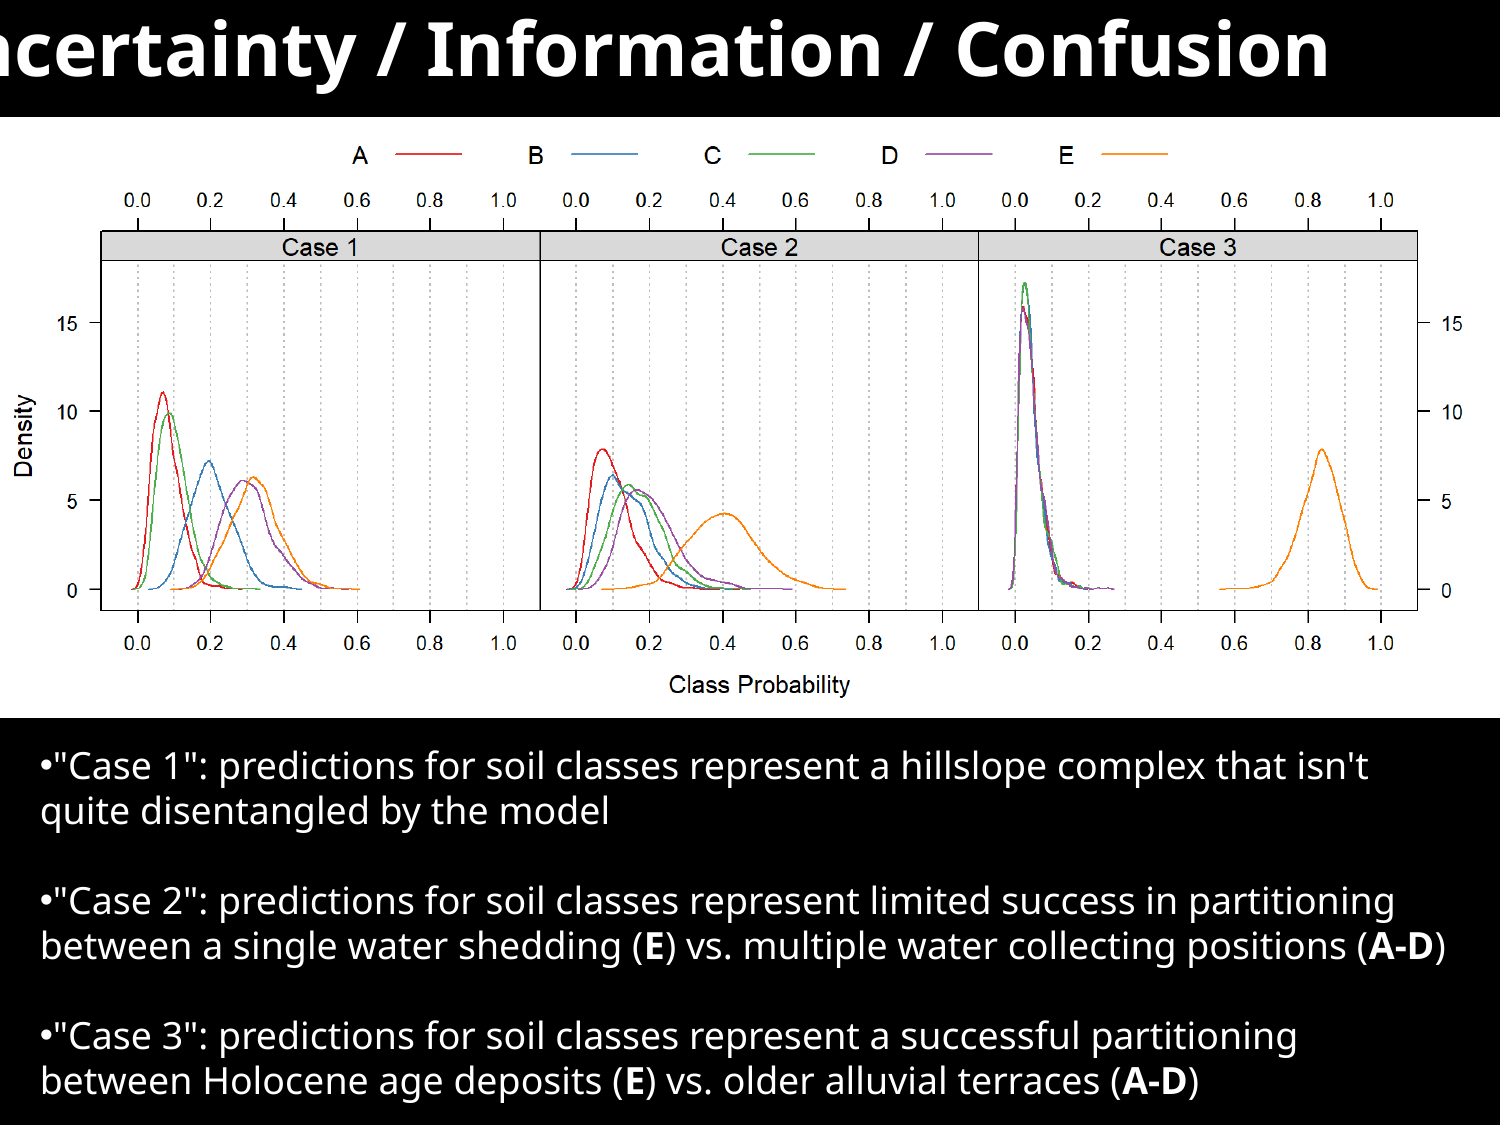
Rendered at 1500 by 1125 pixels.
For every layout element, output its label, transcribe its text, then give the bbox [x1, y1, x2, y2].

text_box Uncertainty / Information / Confusion [0, 0, 1348, 99]
picture [0, 117, 1500, 718]
text_box "Case 1": predictions for soil classes represent a hillslope complex that isn't quite disentangled by the model "Case 2": predictions for soil classes represent limited success in partitioning between a single water shedding (E) vs. multiple water collecting positions (A-D) "Case 3": predictions for soil classes represent a successful partitioning between Holocene age deposits (E) vs. older alluvial terraces (A-D) [24, 734, 1468, 1110]
